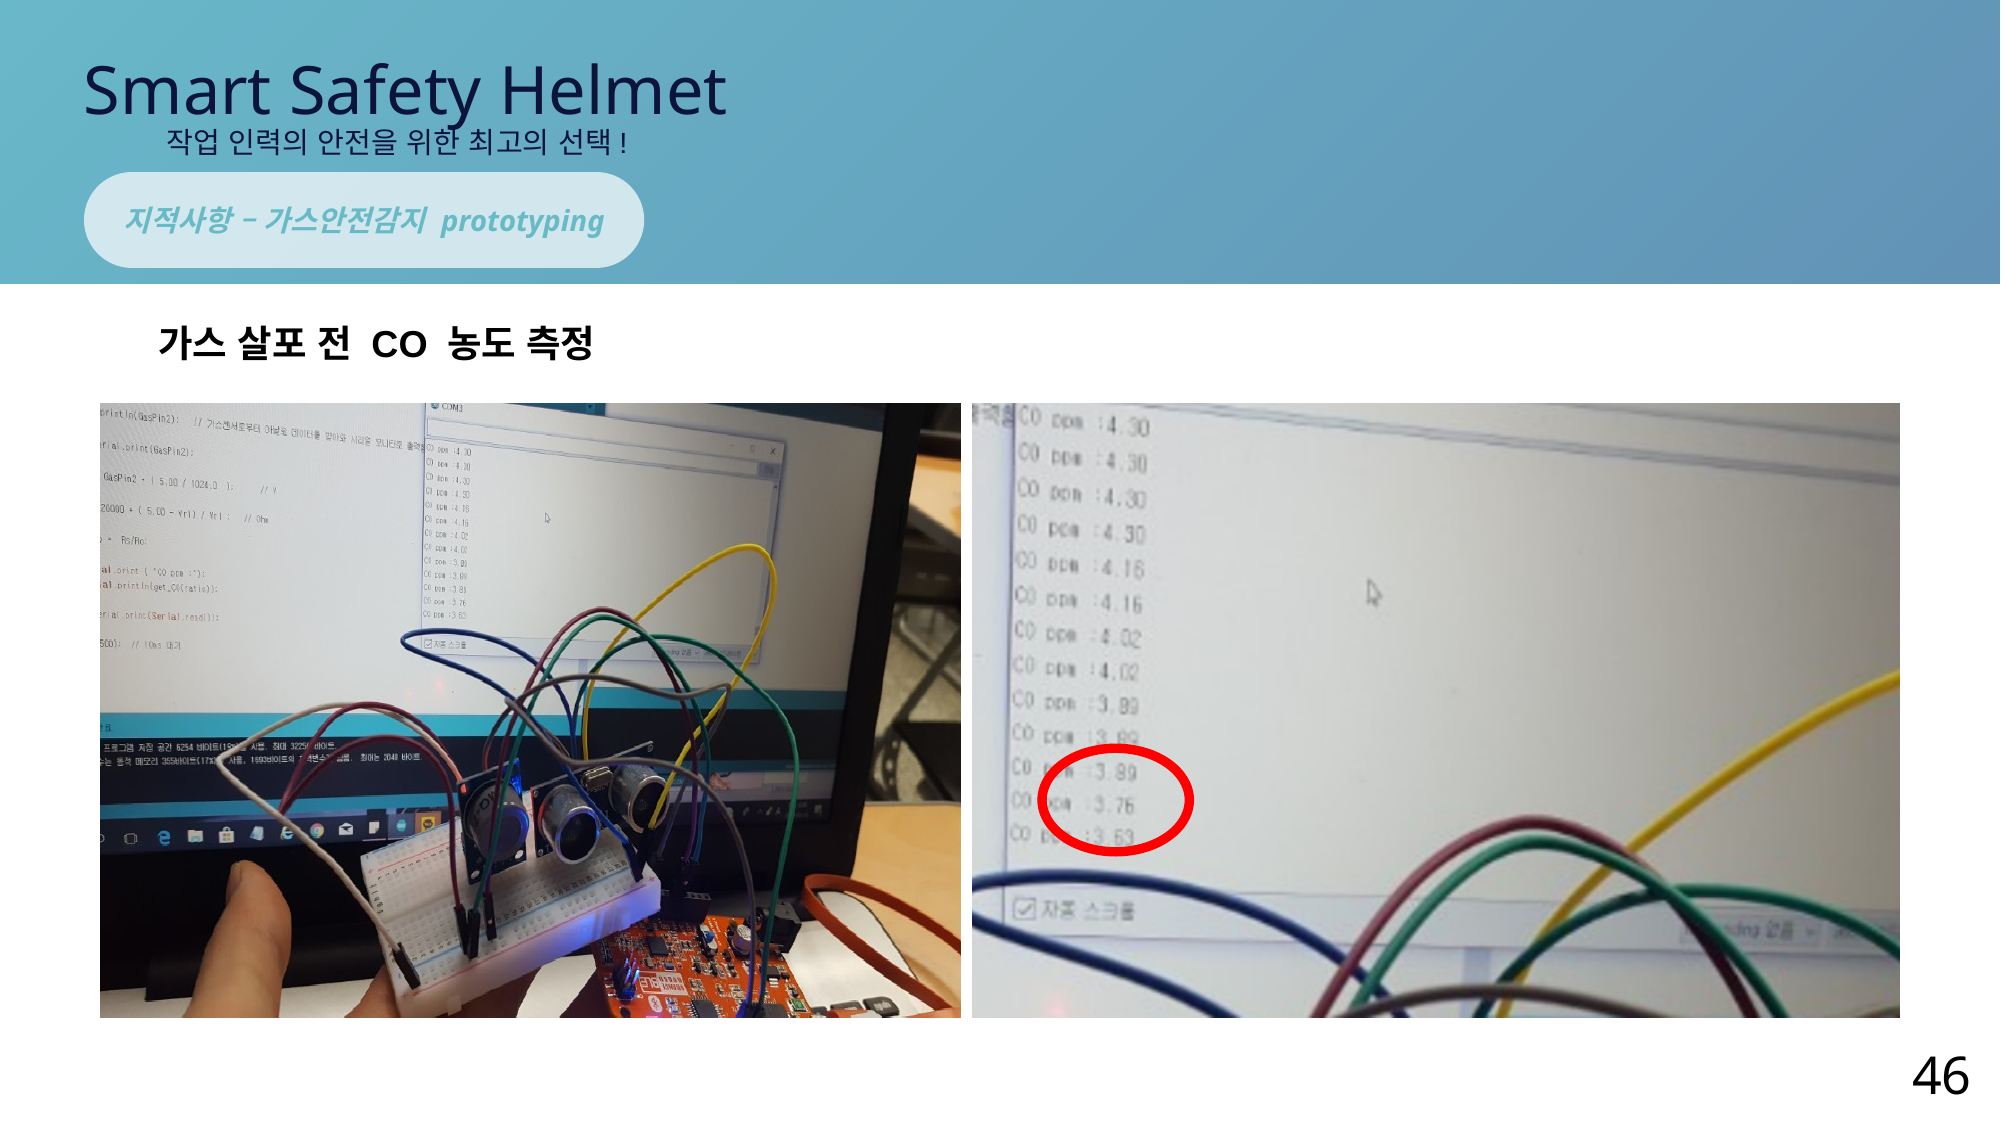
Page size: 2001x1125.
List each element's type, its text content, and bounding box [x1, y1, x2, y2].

text_box Smart Safety Helmet [52, 40, 760, 136]
text_box 가스 살포 전 CO 농도 측정 [125, 291, 634, 372]
text_box 지적사항 – 가스안전감지 prototyping [82, 170, 646, 269]
slide_number 46 [1536, 1043, 1987, 1104]
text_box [972, 403, 1900, 1018]
text_box [0, 0, 2000, 284]
picture [100, 403, 961, 1018]
text_box 작업 인력의 안전을 위한 최고의 선택! [151, 116, 712, 167]
